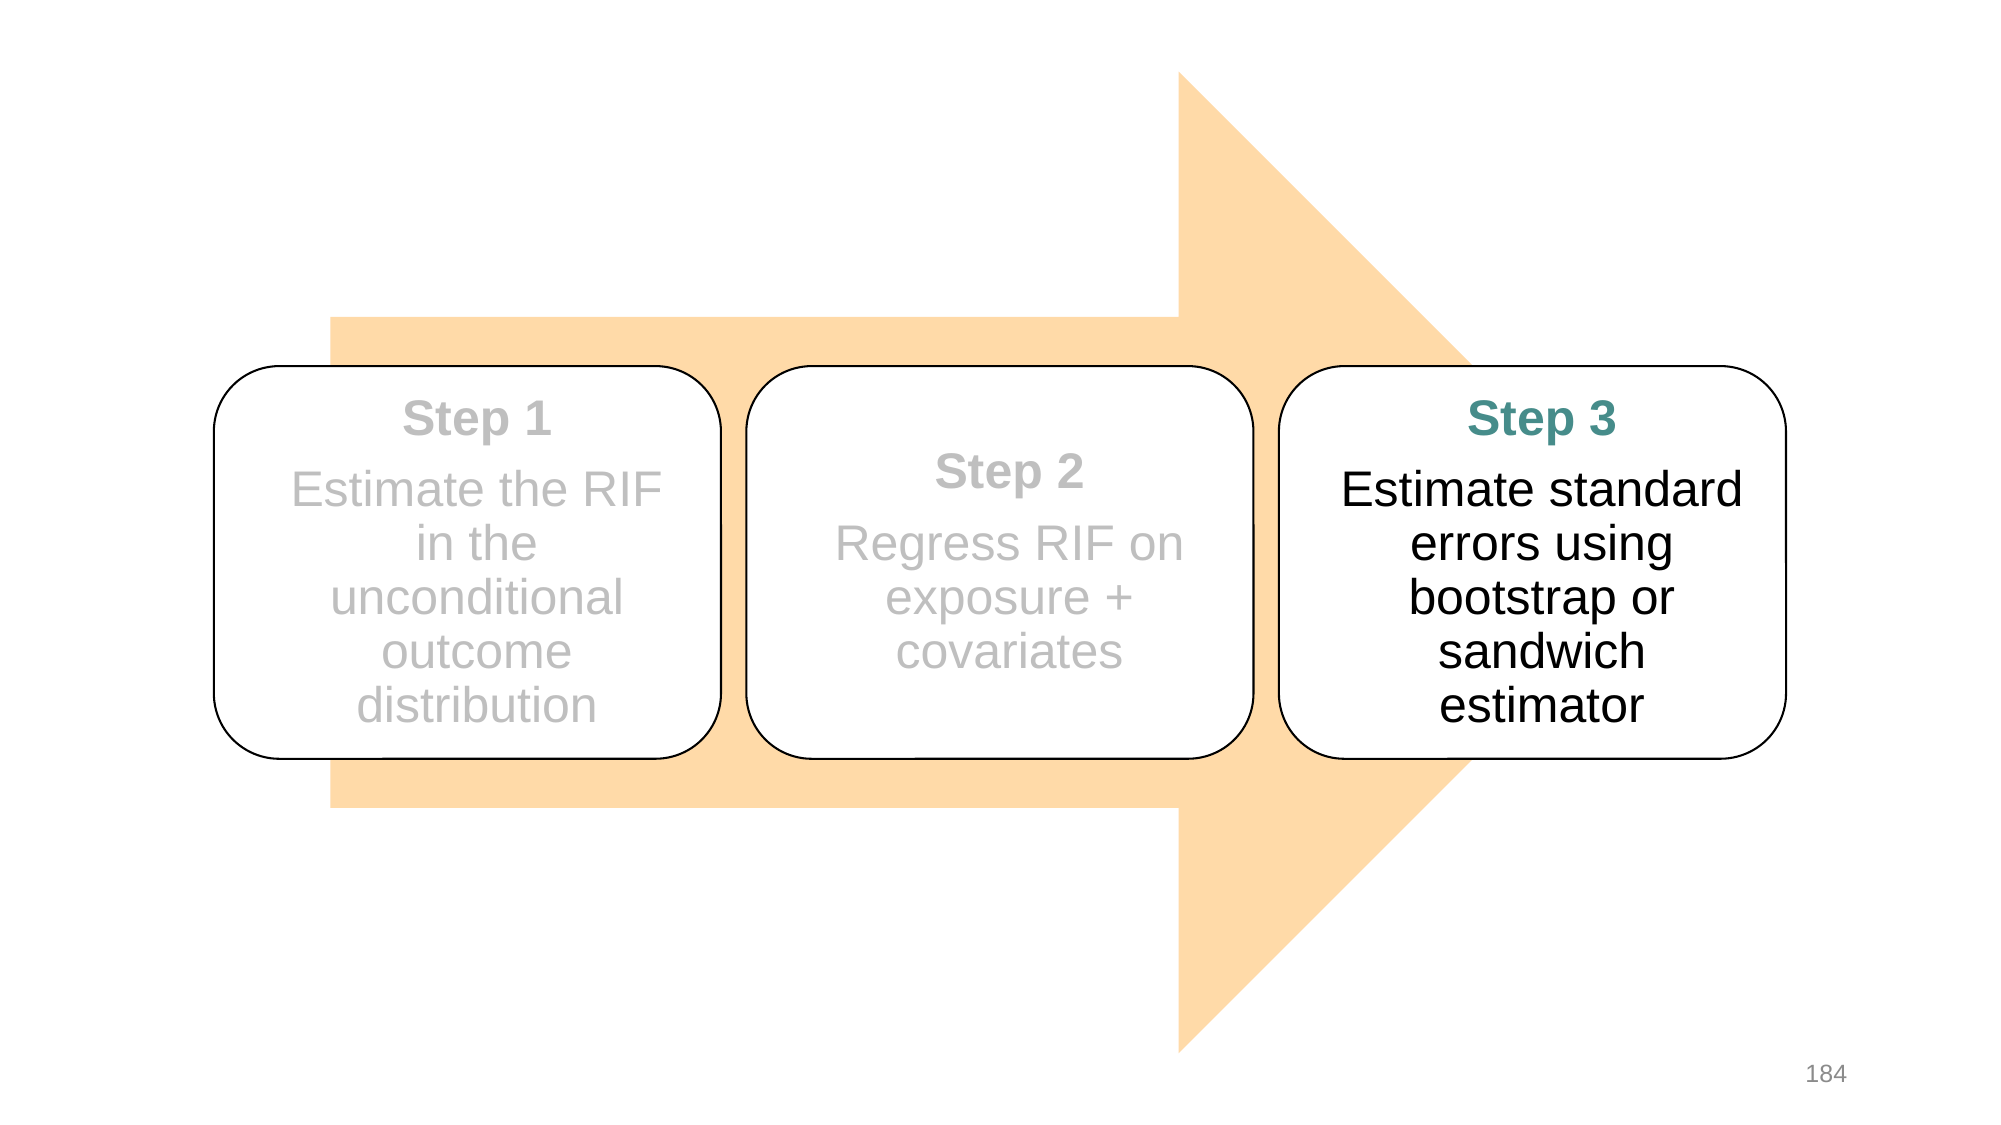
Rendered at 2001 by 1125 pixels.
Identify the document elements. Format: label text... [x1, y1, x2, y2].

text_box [212, 71, 1788, 1054]
slide_number 184 [1412, 1042, 1863, 1103]
